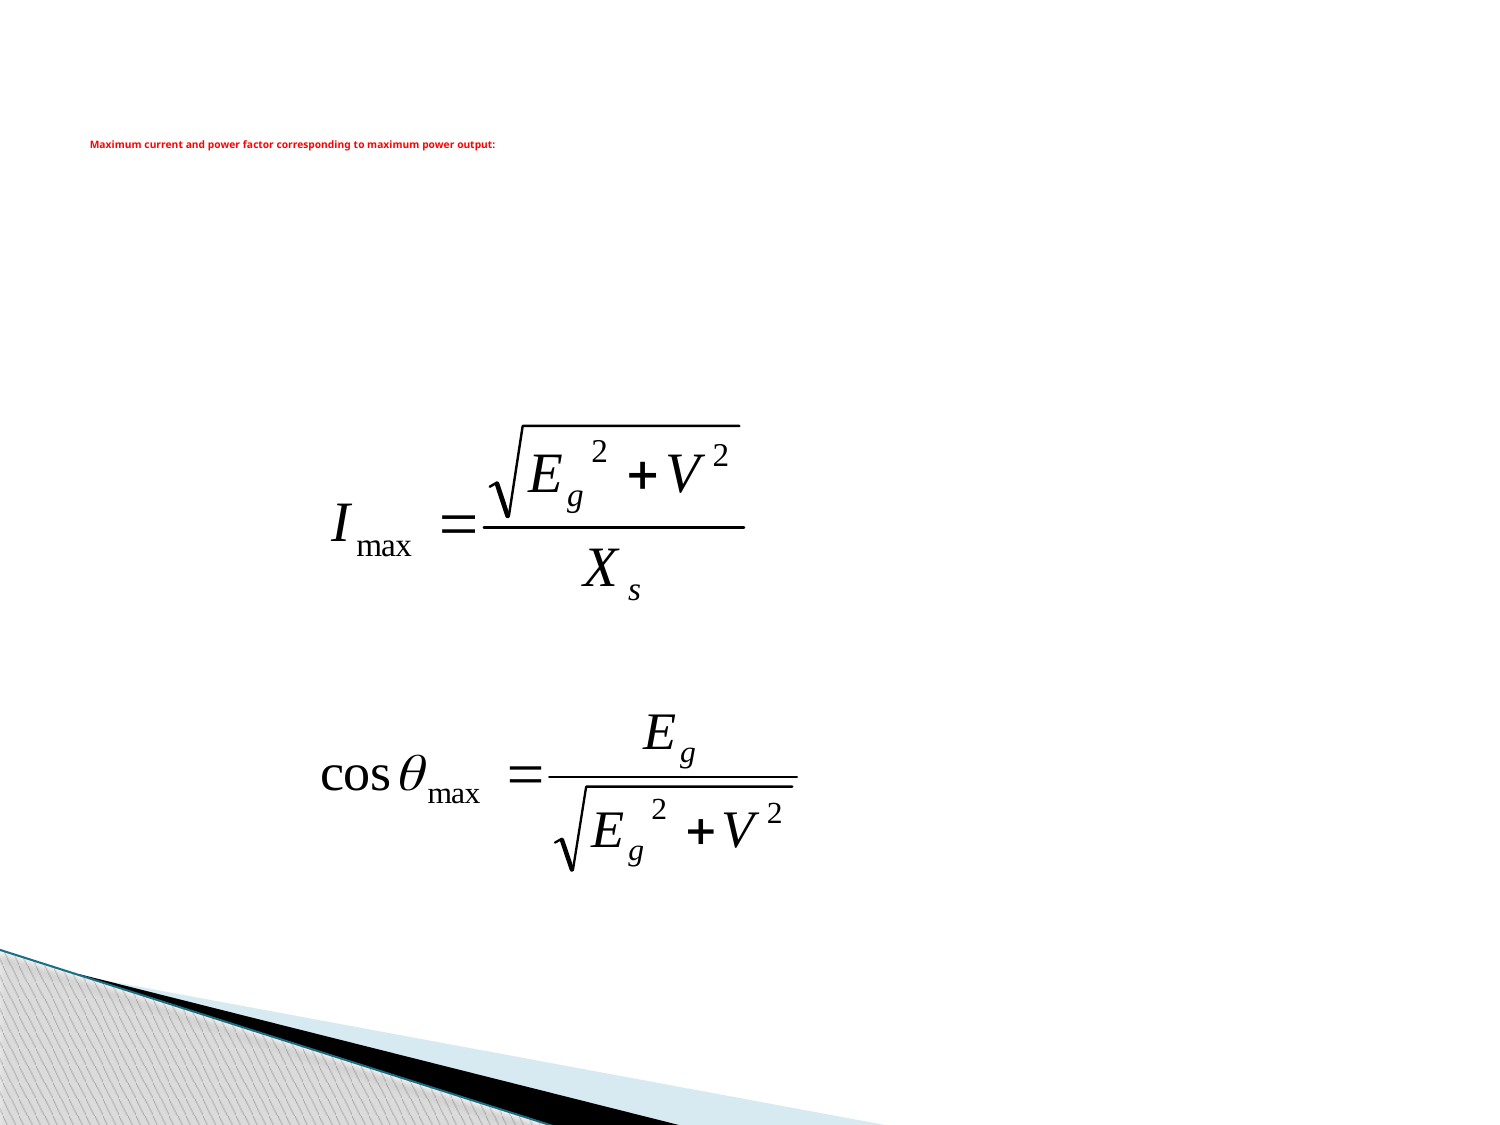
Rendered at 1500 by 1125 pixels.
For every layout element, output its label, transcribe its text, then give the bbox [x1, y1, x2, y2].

title Maximum current and power factor corresponding to maximum power output: [75, 45, 1425, 233]
picture [149, 637, 1500, 883]
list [149, 412, 1500, 613]
